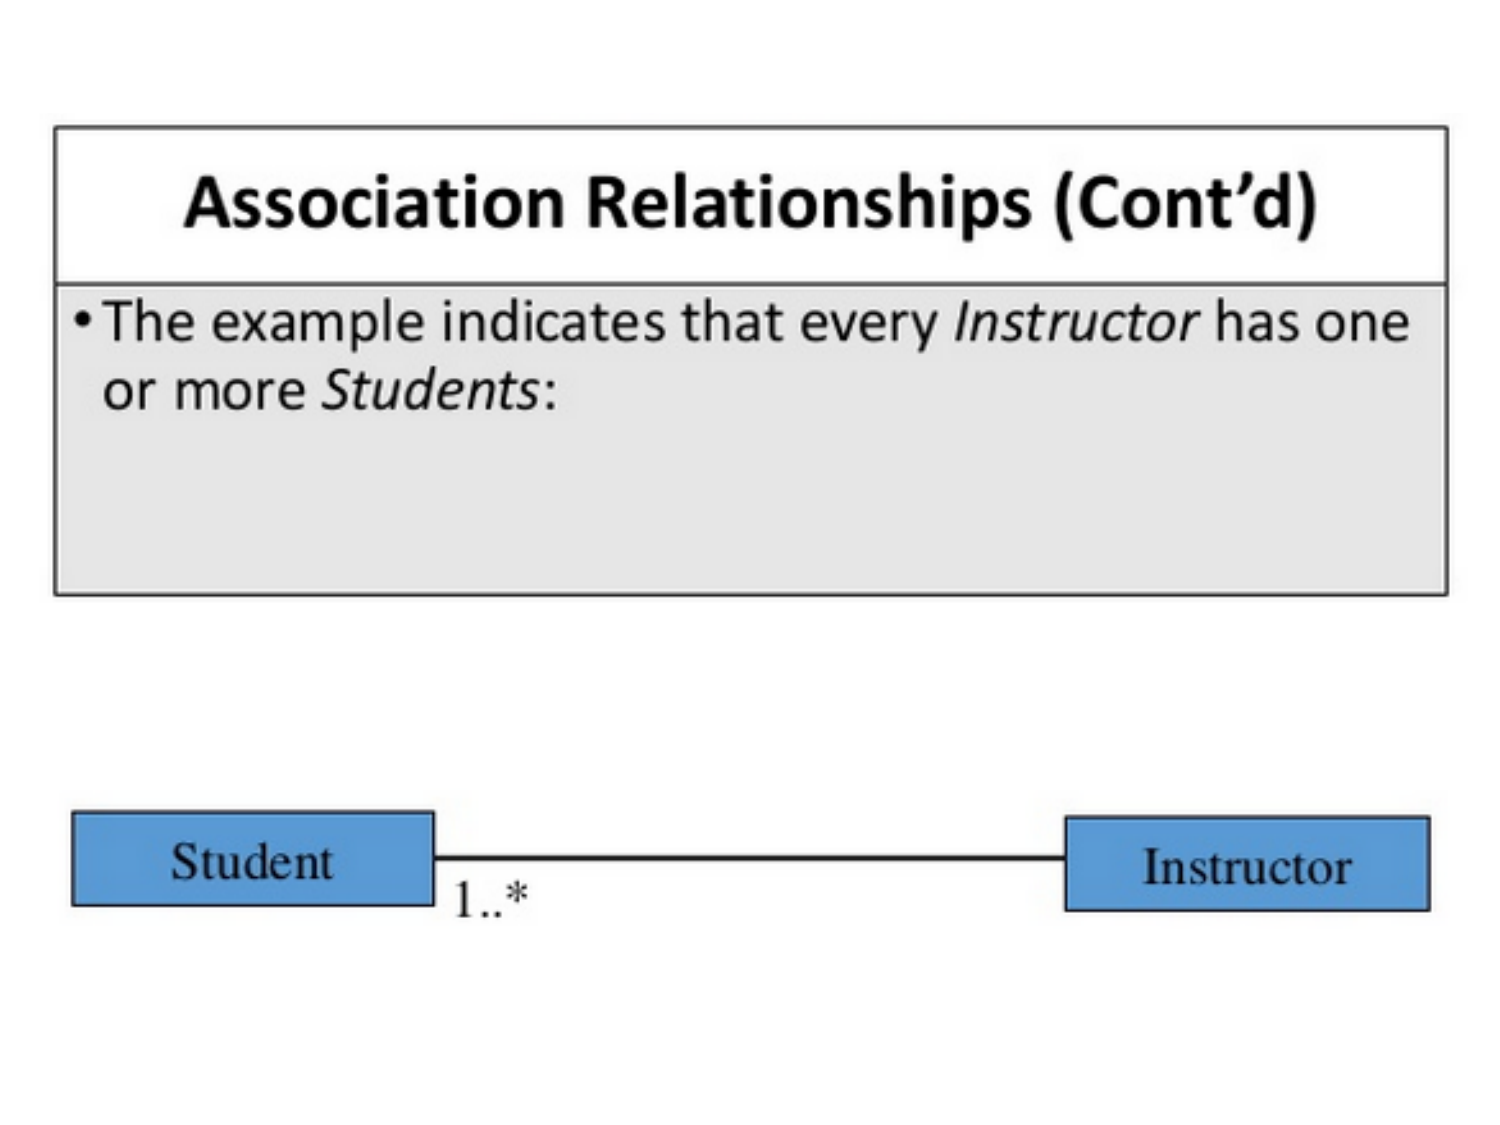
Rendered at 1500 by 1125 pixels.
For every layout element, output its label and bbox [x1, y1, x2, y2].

picture [23, 113, 1497, 1000]
